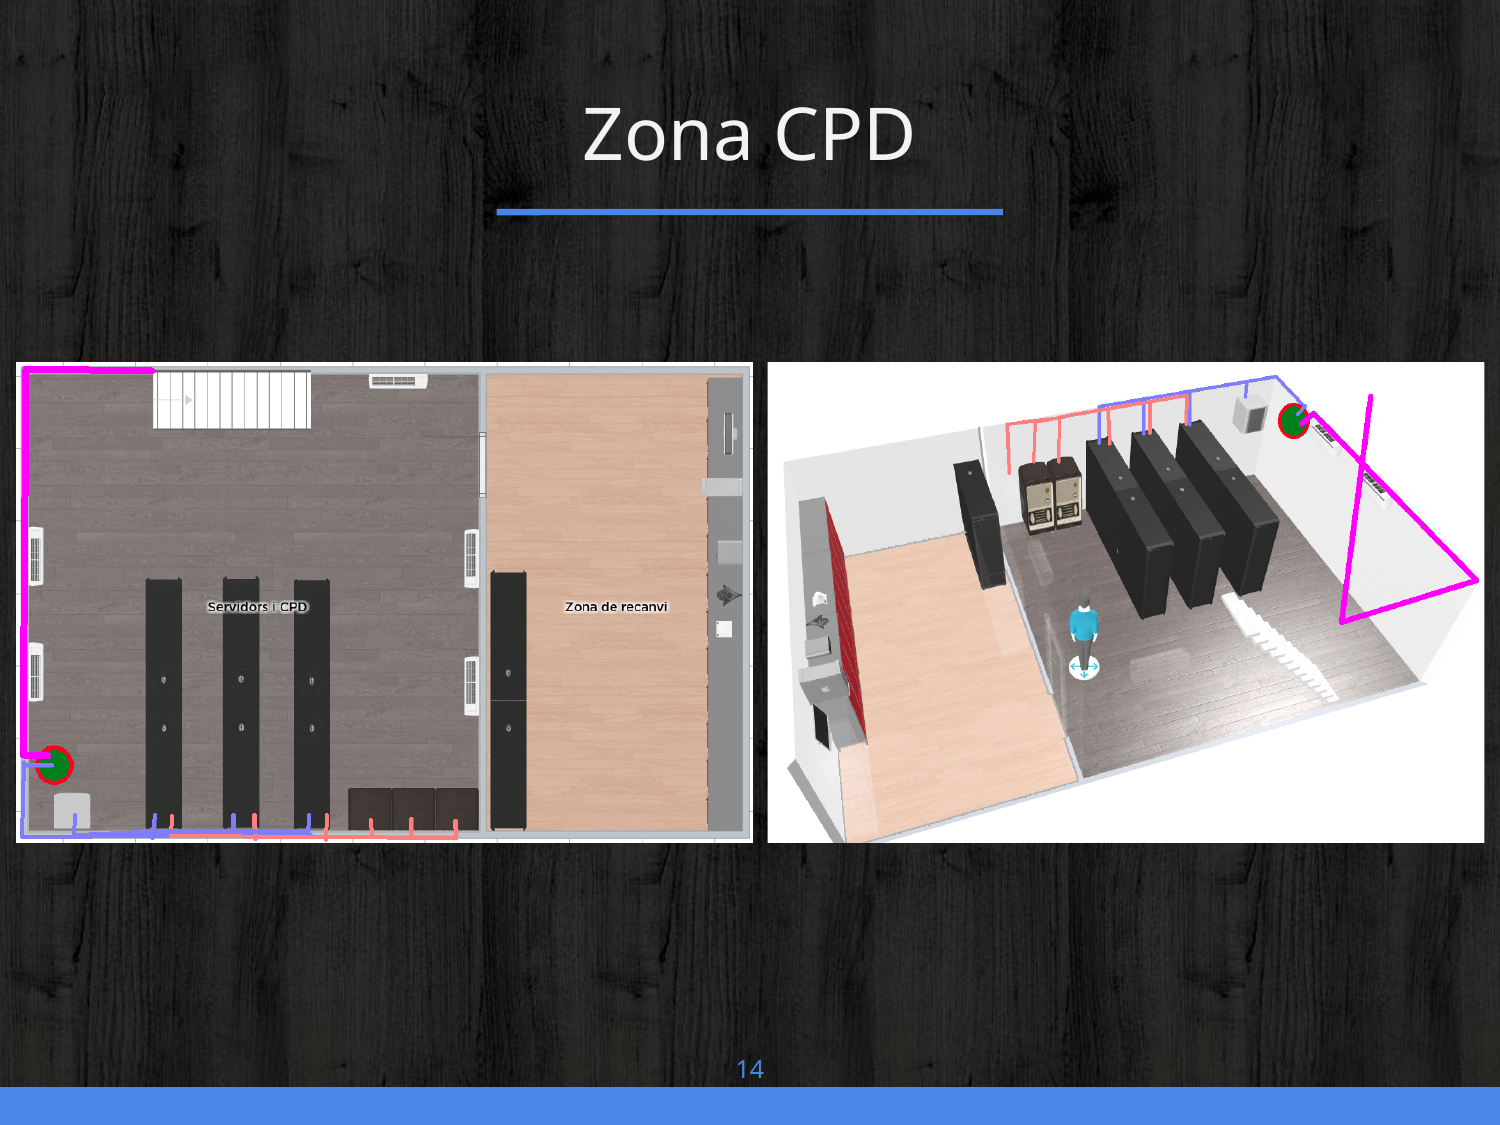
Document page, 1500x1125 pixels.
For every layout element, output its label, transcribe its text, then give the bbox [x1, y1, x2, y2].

text_box [0, 1087, 1500, 1125]
picture [0, 0, 1500, 1087]
text_box Zona CPD [183, 72, 1317, 185]
slide_number 14 [705, 1038, 795, 1087]
